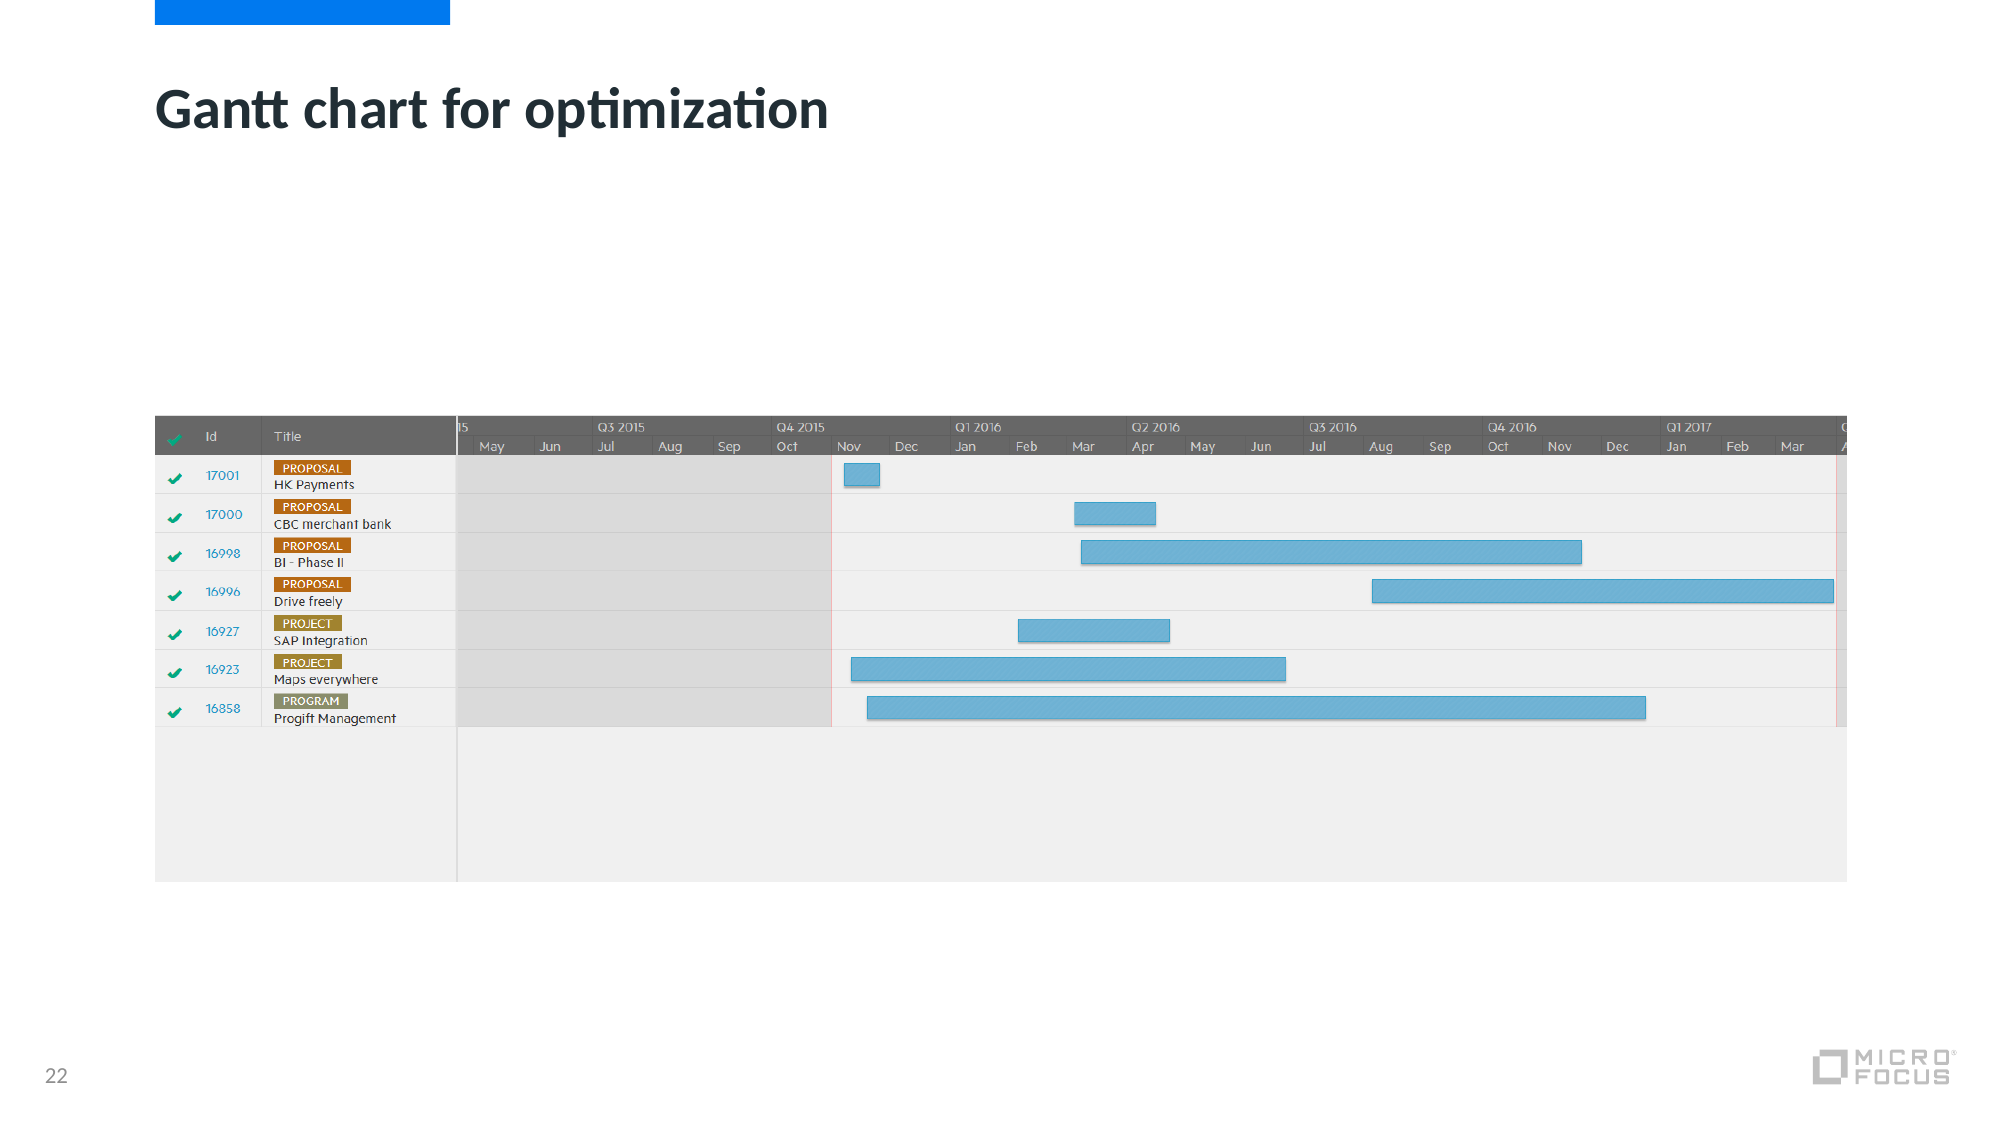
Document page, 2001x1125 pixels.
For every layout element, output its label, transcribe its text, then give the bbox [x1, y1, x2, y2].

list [155, 415, 1847, 882]
slide_number 22 [30, 1051, 90, 1097]
title Gantt chart for optimization [155, 70, 1847, 179]
